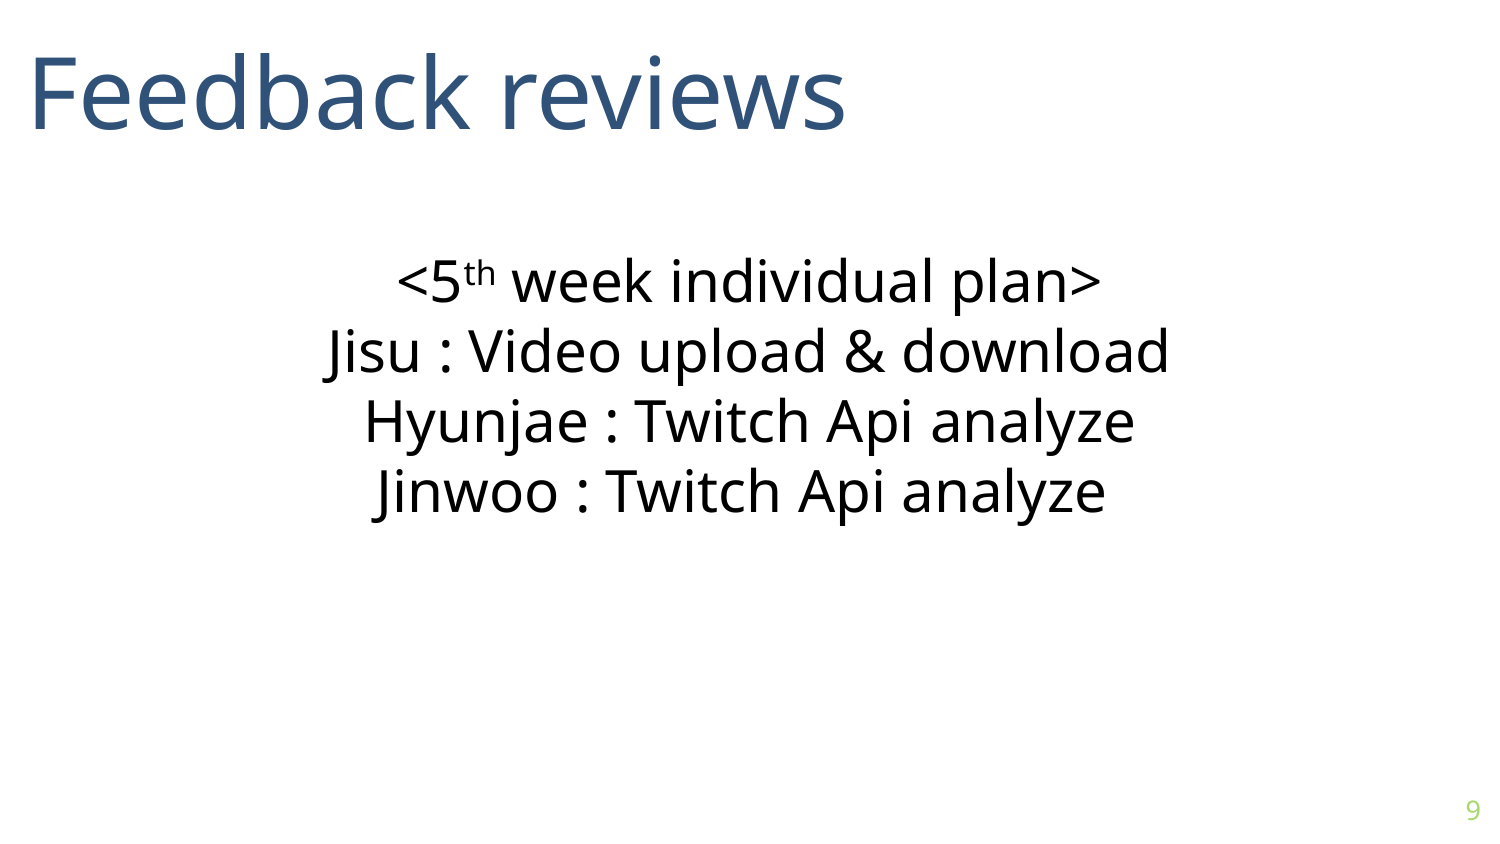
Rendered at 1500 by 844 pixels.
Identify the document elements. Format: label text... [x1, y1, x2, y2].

slide_number 9 [1391, 779, 1482, 844]
text_box Feedback reviews [26, 8, 1060, 150]
text_box <5th week individual plan> Jisu : Video upload & download Hyunjae : Twitch Api analyze Jinwoo : Twitch Api analyze [291, 237, 1209, 692]
